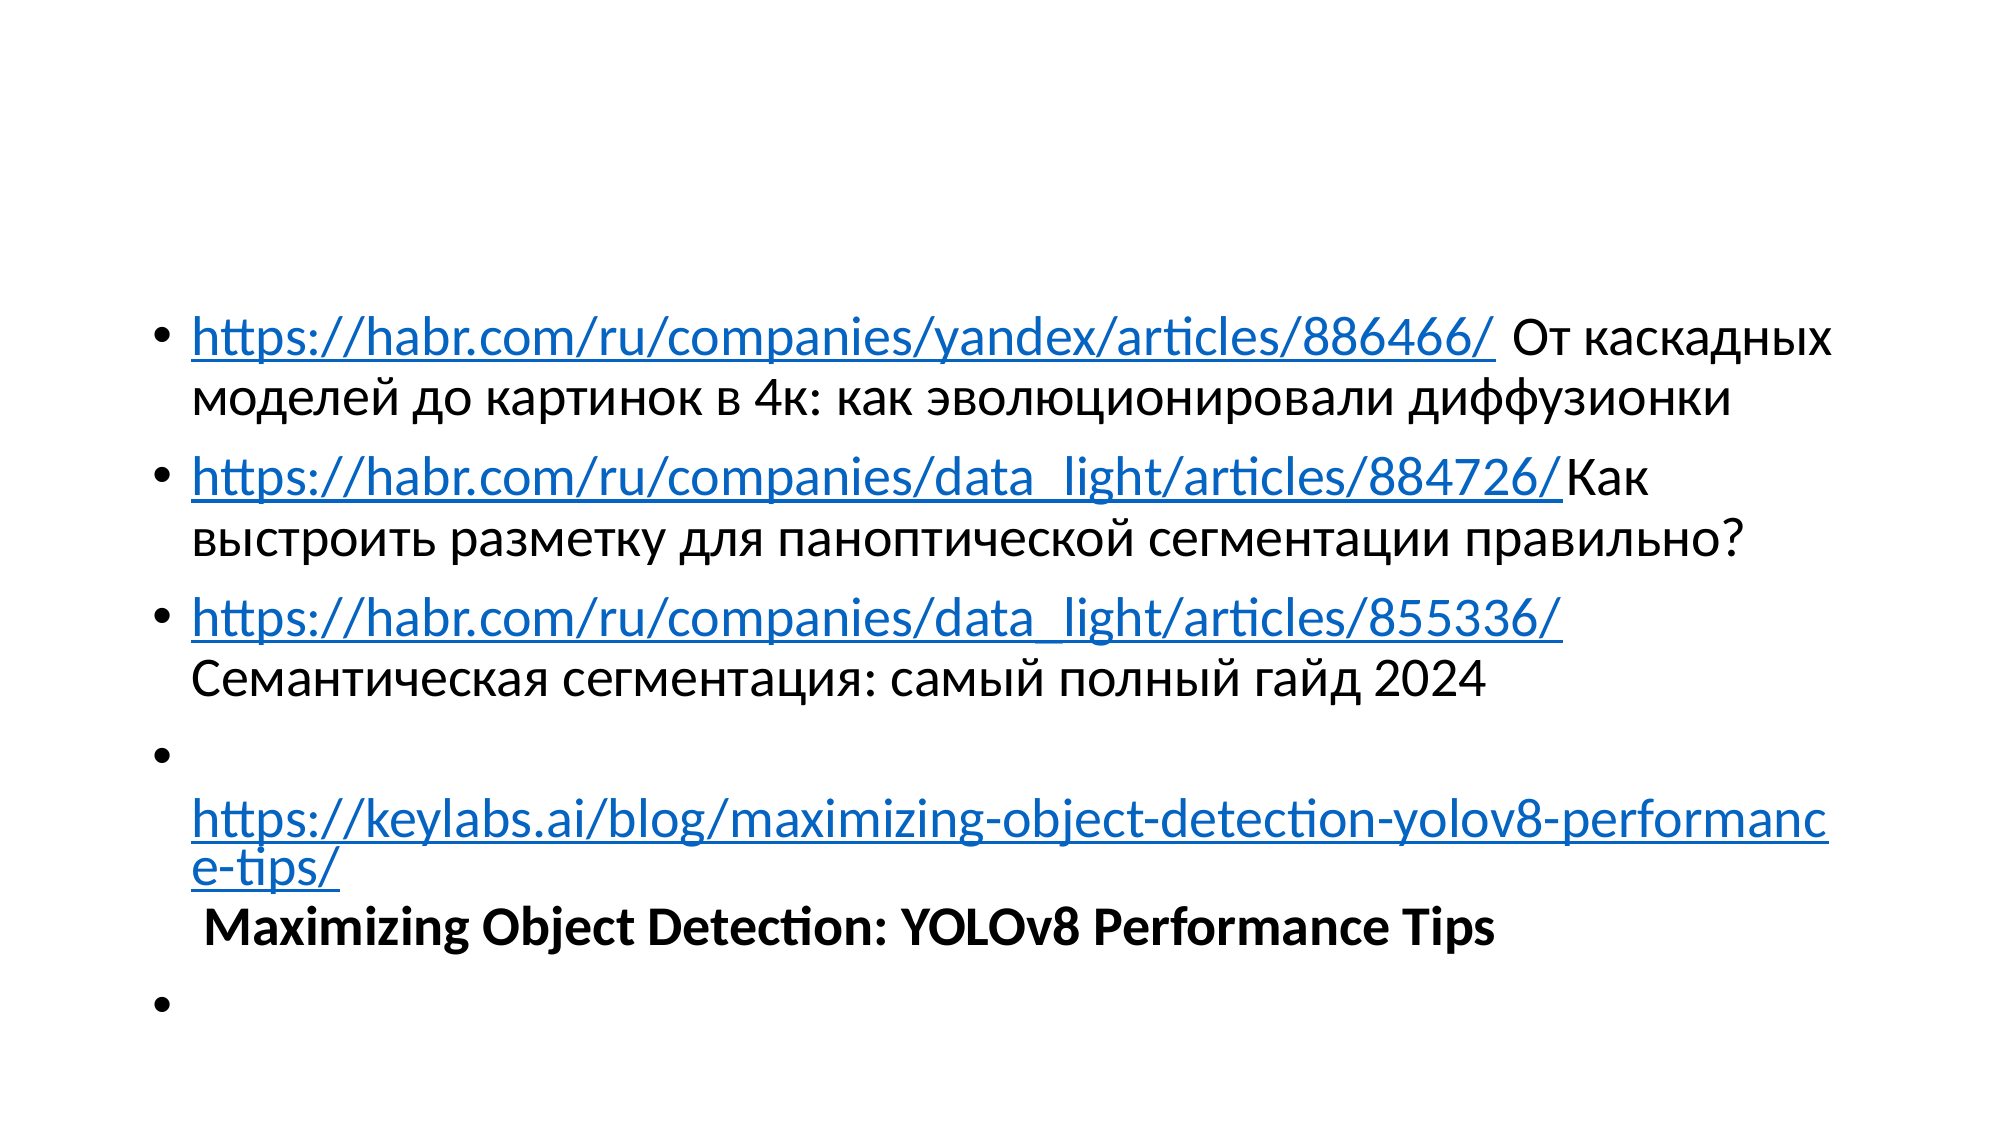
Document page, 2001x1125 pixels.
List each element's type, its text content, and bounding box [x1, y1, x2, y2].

list https://habr.com/ru/companies/yandex/articles/886466/ От каскадных моделей до картинок в 4к: как эволюционировали диффузионки https://habr.com/ru/companies/data_light/articles/884726/ Как выстроить разметку для паноптической сегментации правильно? https://habr.com/ru/companies/data_light/articles/855336/ Семантическая сегментация: самый полный гайд 2024 https://keylabs.ai/blog/maximizing-object-detection-yolov8-performance-tips/ Maximizing Object Detection: YOLOv8 Performance Tips [137, 299, 1863, 1014]
